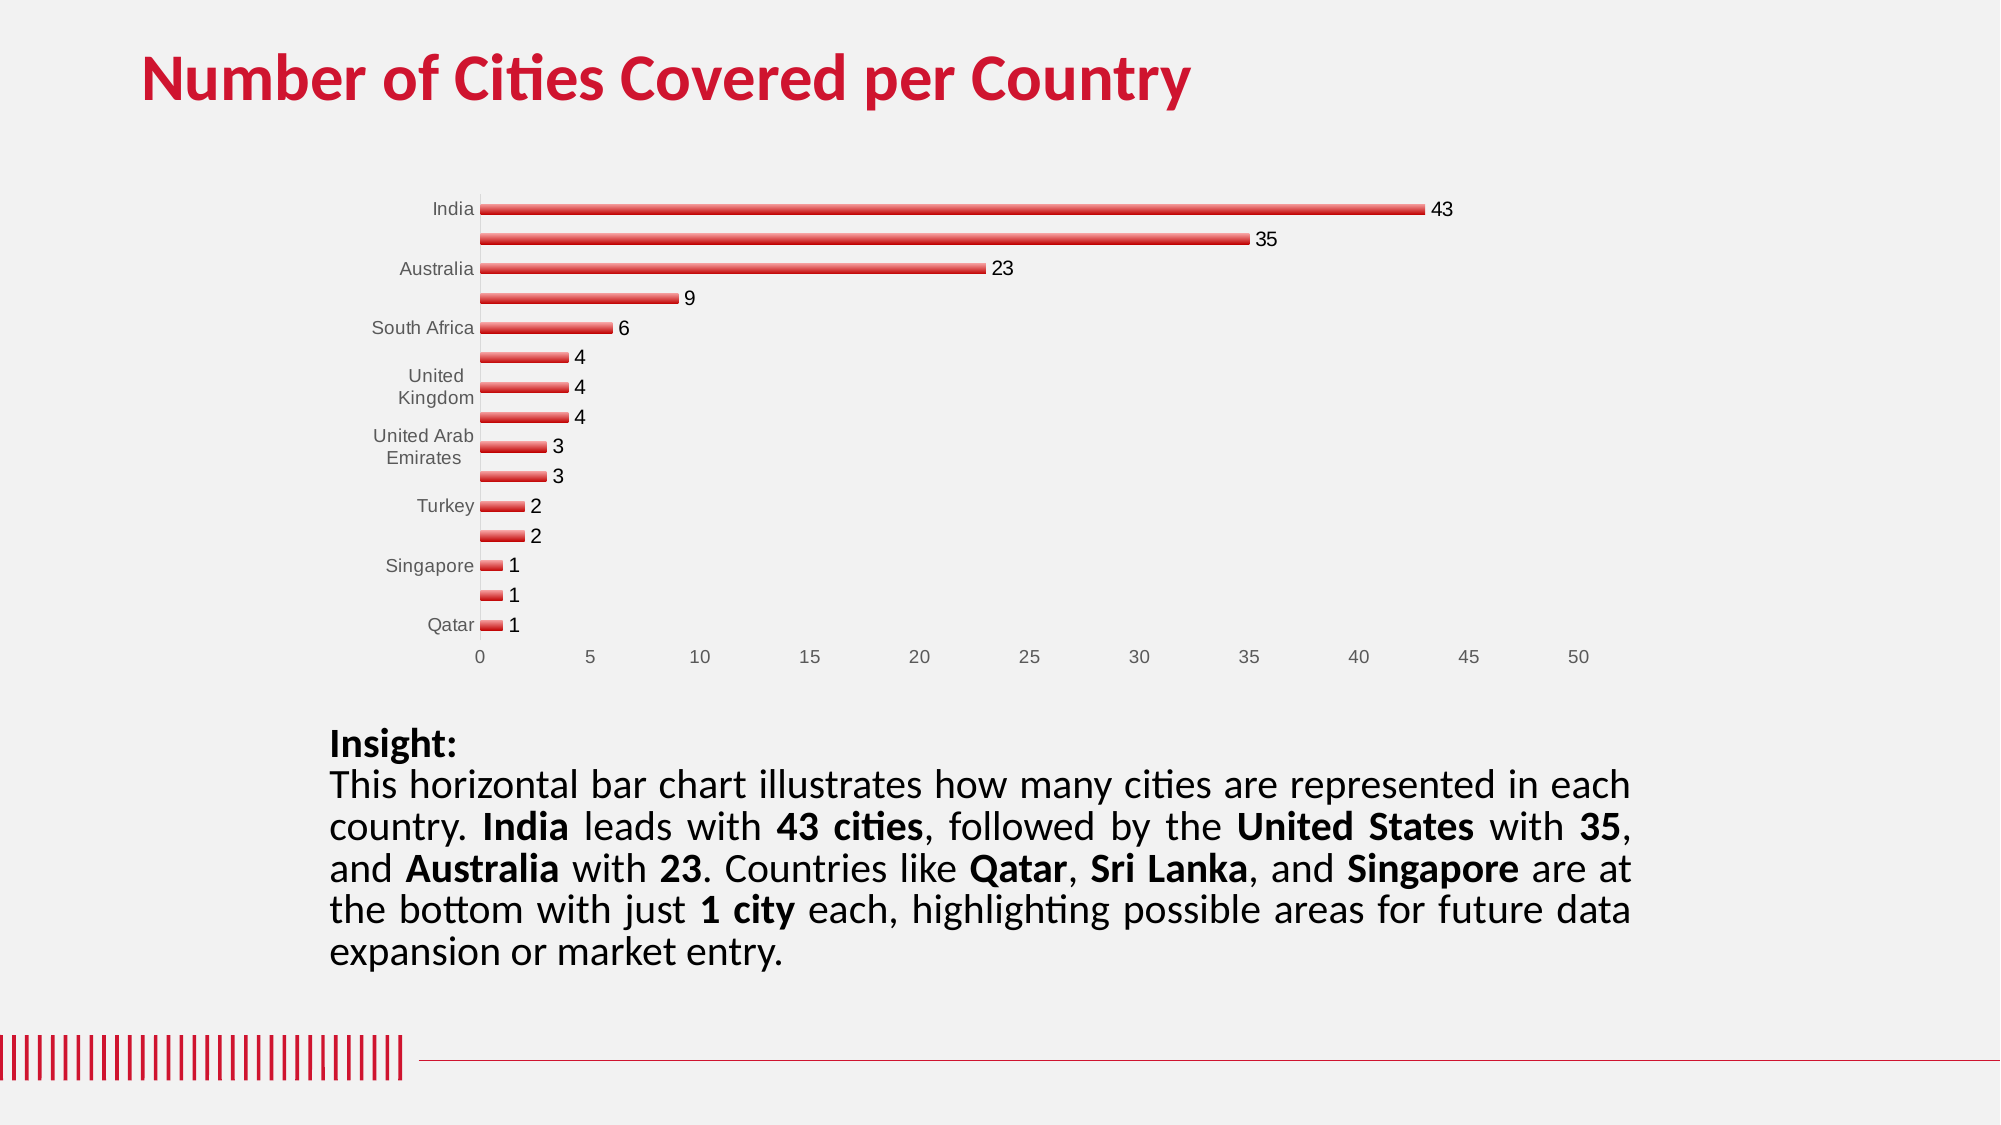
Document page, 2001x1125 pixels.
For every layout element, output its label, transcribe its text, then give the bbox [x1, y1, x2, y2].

title Number of Cities Covered per Country [126, 35, 1279, 150]
text_box Insight: This horizontal bar chart illustrates how many cities are represented in each country. India leads with 43 cities, followed by the United States with 35, and Australia with 23. Countries like Qatar, Sri Lanka, and Singapore are at the bottom with just 1 city each, highlighting possible areas for future data expansion or market entry. [314, 716, 1647, 1024]
chart [345, 184, 1616, 679]
